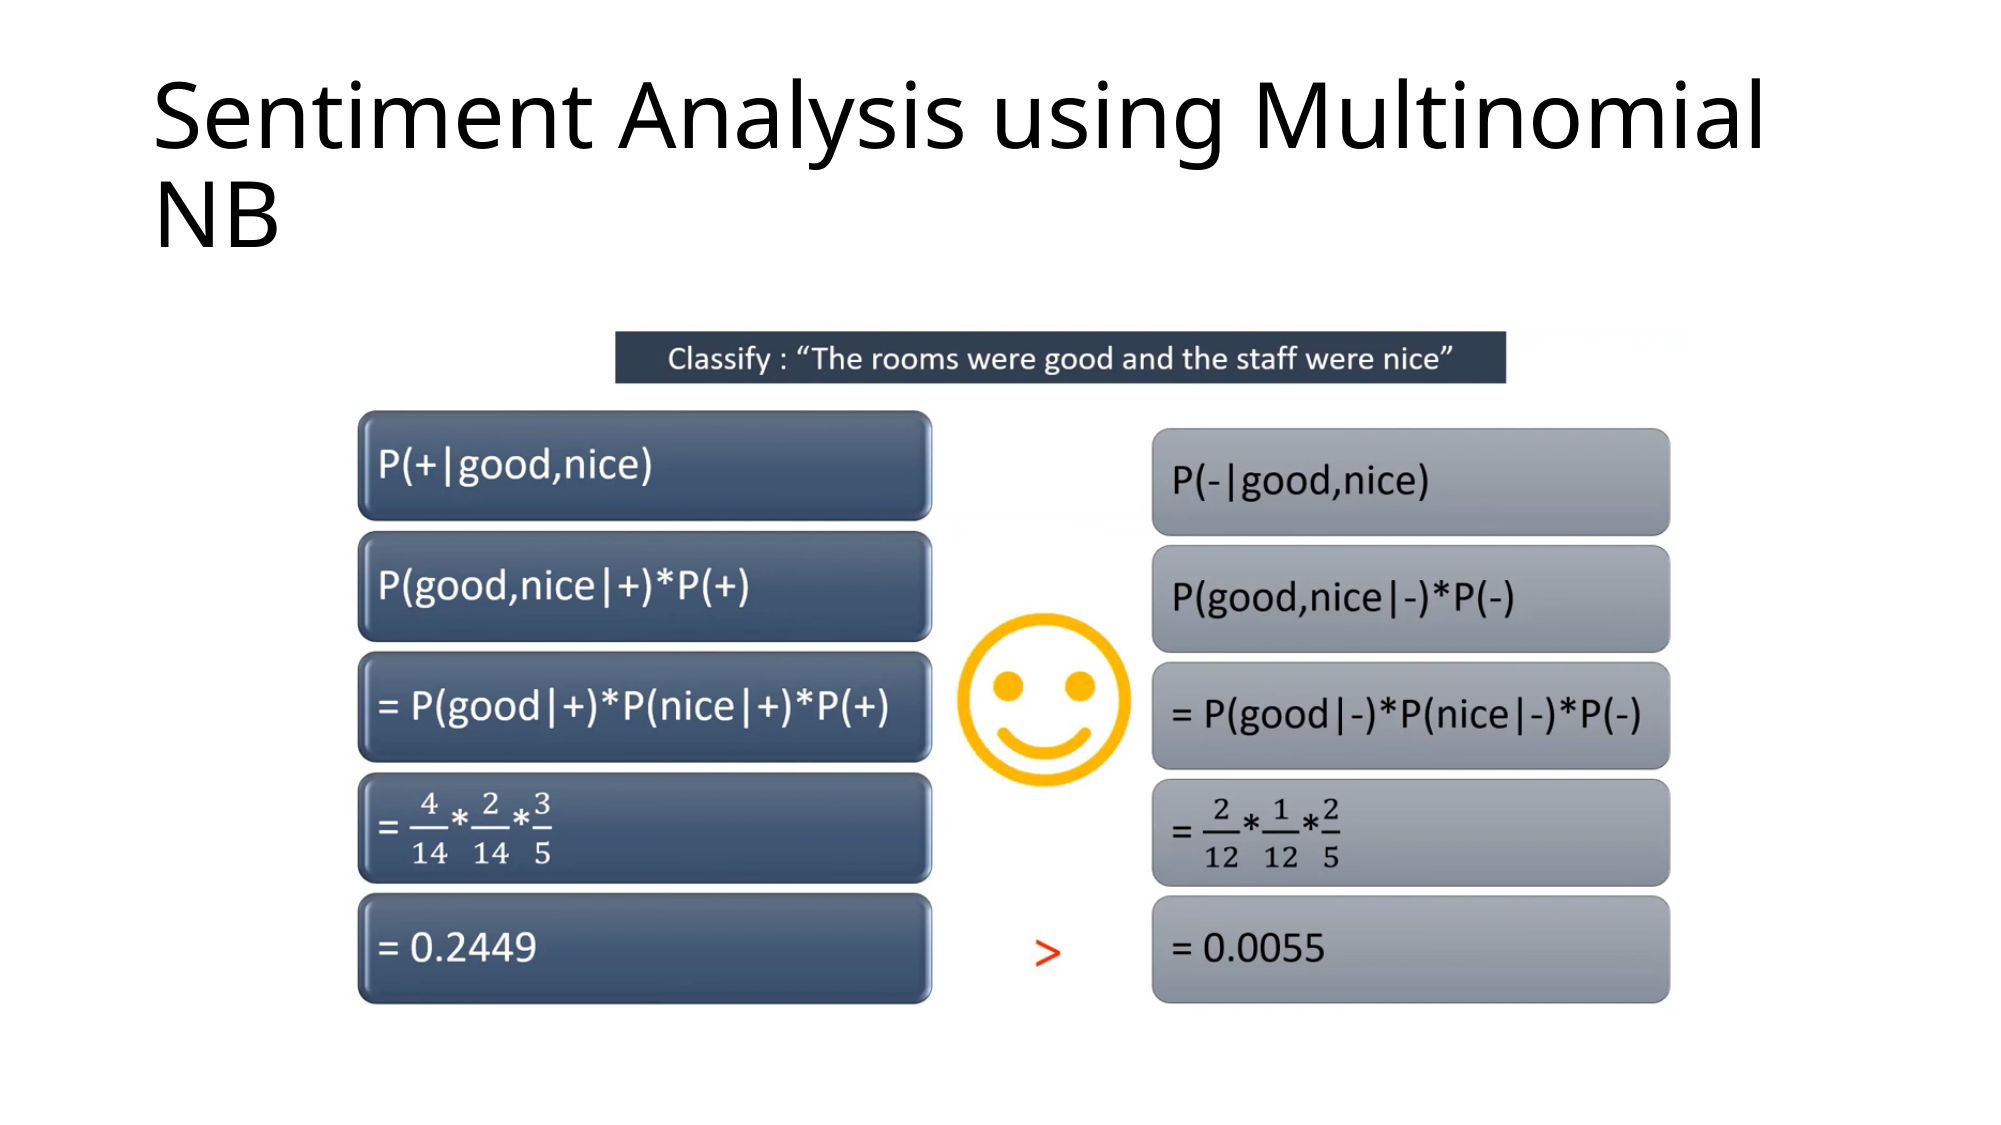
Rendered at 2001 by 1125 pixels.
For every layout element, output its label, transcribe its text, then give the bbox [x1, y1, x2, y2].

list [311, 299, 1689, 1014]
title Sentiment Analysis using Multinomial NB [137, 59, 1863, 278]
